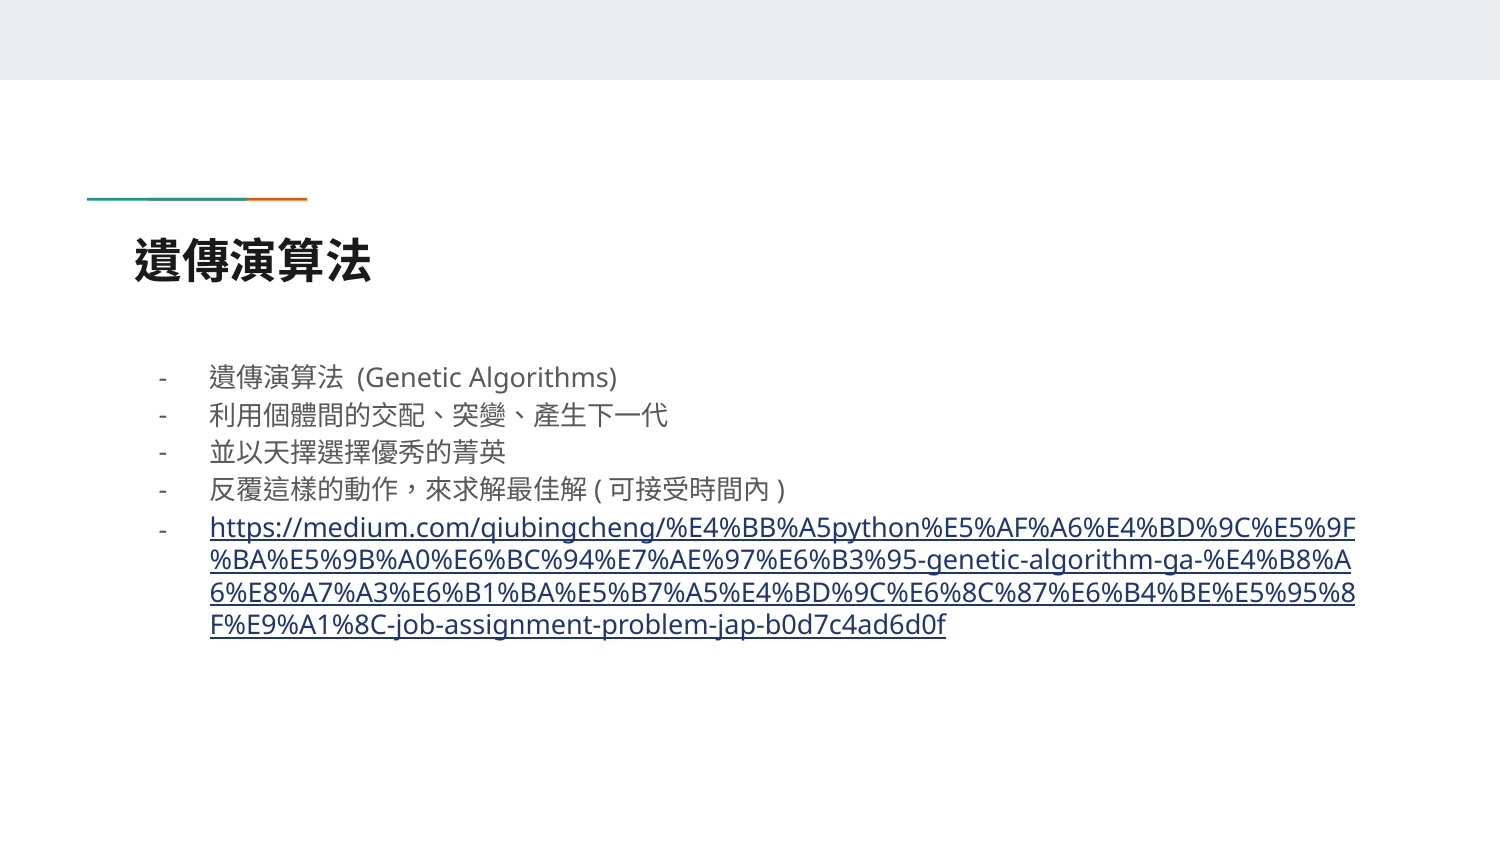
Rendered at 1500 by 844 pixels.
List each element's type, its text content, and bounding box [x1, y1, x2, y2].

title 遺傳演算法 [119, 216, 1381, 305]
list 遺傳演算法 (Genetic Algorithms) 利用個體間的交配、突變、產生下一代 並以天擇選擇優秀的菁英 反覆這樣的動作，來求解最佳解(可接受時間內) https://medium.com/qiubingcheng/%E4%BB%A5python%E5%AF%A6%E4%BD%9C%E5%9F%BA%E5%9B%A0%E6%BC%94%E7%AE%97%E6%B3%95-genetic-algorithm-ga-%E4%B8%A6%E8%A7%A3%E6%B1%BA%E5%B7%A5%E4%BD%9C%E6%8C%87%E6%B4%BE%E5%95%8F%E9%A1%8C-job-assignment-problem-jap-b0d7c4ad6d0f [119, 341, 1381, 712]
